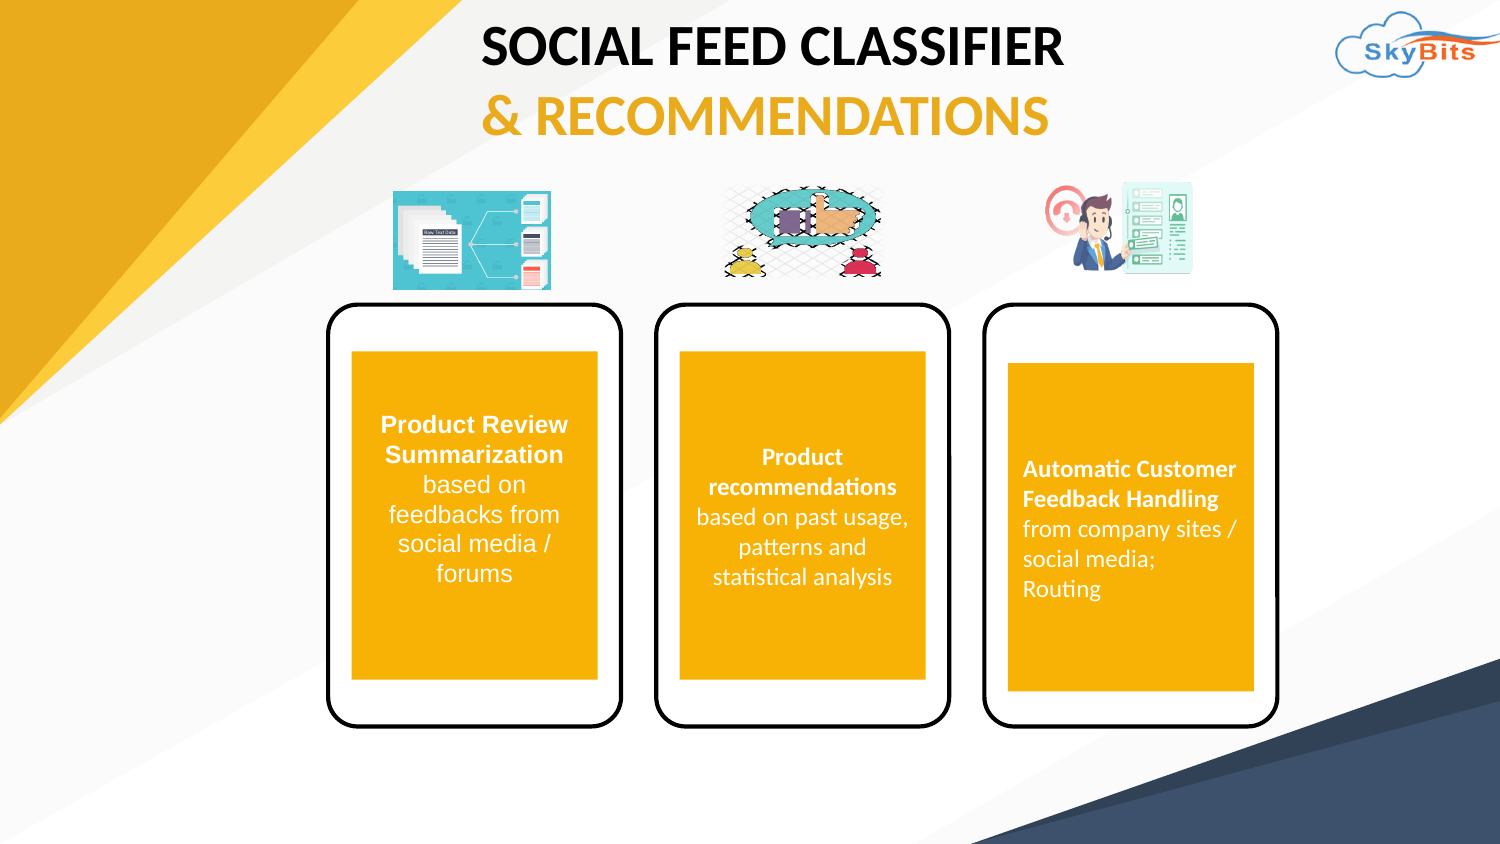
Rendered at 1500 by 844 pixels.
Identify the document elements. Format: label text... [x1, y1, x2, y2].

text_box SOCIAL FEED CLASSIFIER & RECOMMENDATIONS [465, 0, 1433, 66]
text_box [656, 304, 950, 727]
picture [1019, 167, 1224, 286]
text_box Product Review Summarization based on feedbacks from social media / forums [351, 351, 598, 680]
text_box Product recommendations based on past usage, patterns and statistical analysis [679, 351, 926, 680]
text_box [984, 304, 1278, 727]
picture [719, 183, 887, 280]
picture [1335, 11, 1500, 78]
text_box [328, 304, 622, 727]
text_box Automatic Customer Feedback Handling from company sites / social media; Routing [1007, 363, 1254, 692]
picture [393, 191, 552, 291]
